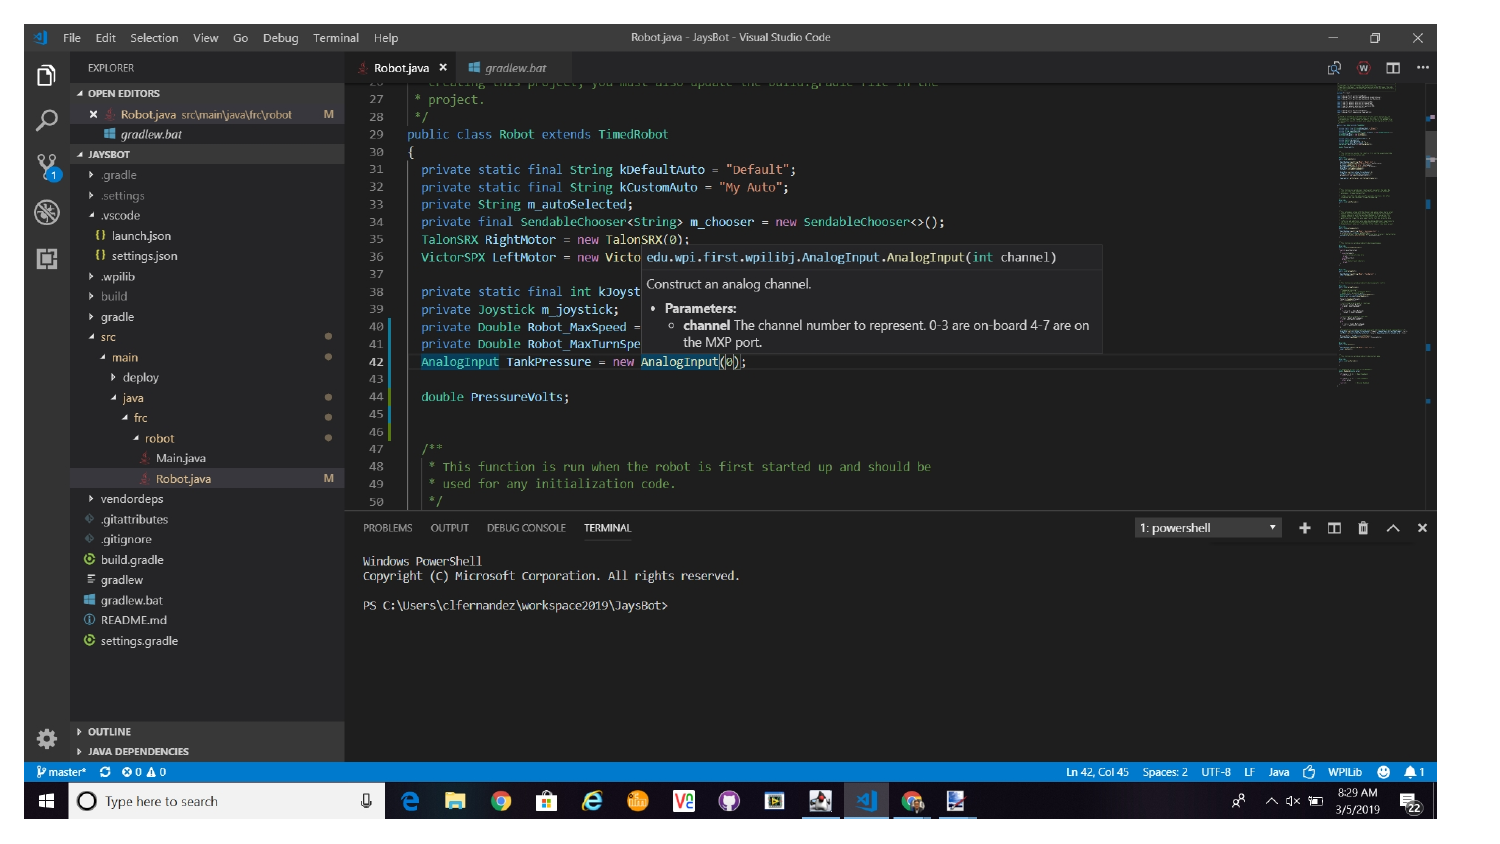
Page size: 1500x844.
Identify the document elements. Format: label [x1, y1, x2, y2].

picture [24, 24, 1437, 819]
